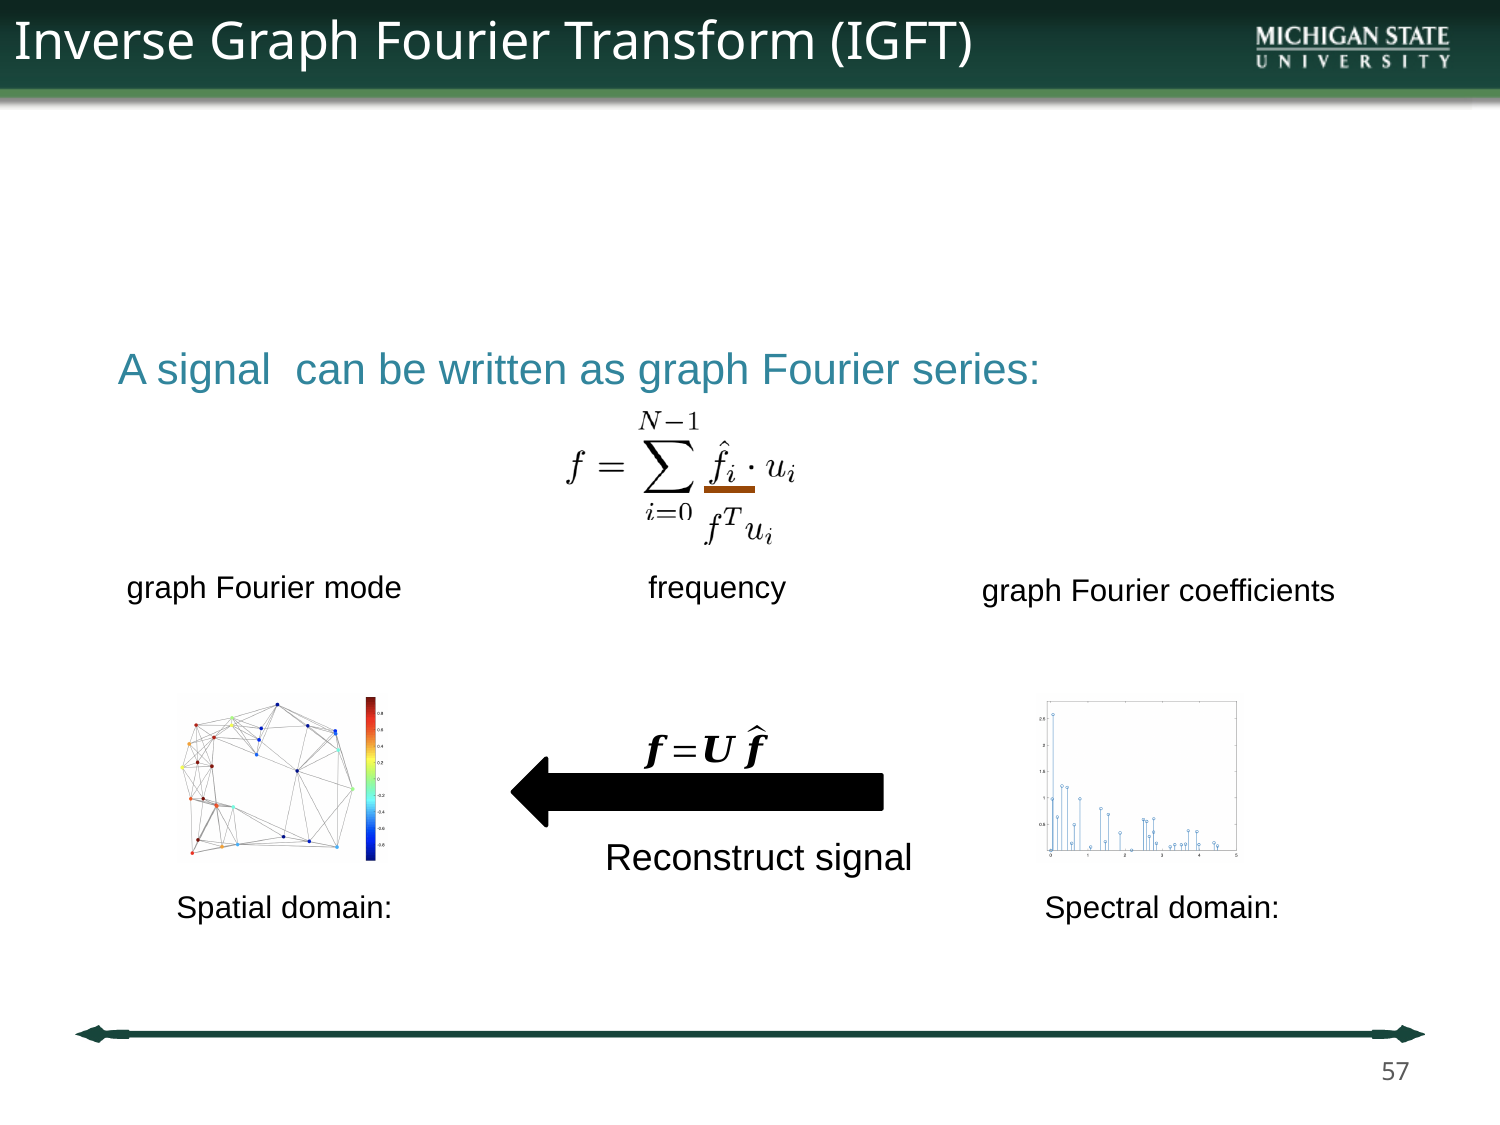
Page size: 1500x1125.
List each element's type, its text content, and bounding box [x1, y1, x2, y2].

text_box [510, 756, 884, 828]
picture [1036, 693, 1244, 864]
title Inverse Graph Fourier Transform (IGFT) [0, 0, 1294, 218]
picture [75, 1025, 1425, 1043]
picture [177, 693, 389, 864]
picture [565, 410, 795, 546]
picture [1294, 0, 1500, 110]
slide_number 57 [1074, 1042, 1425, 1103]
